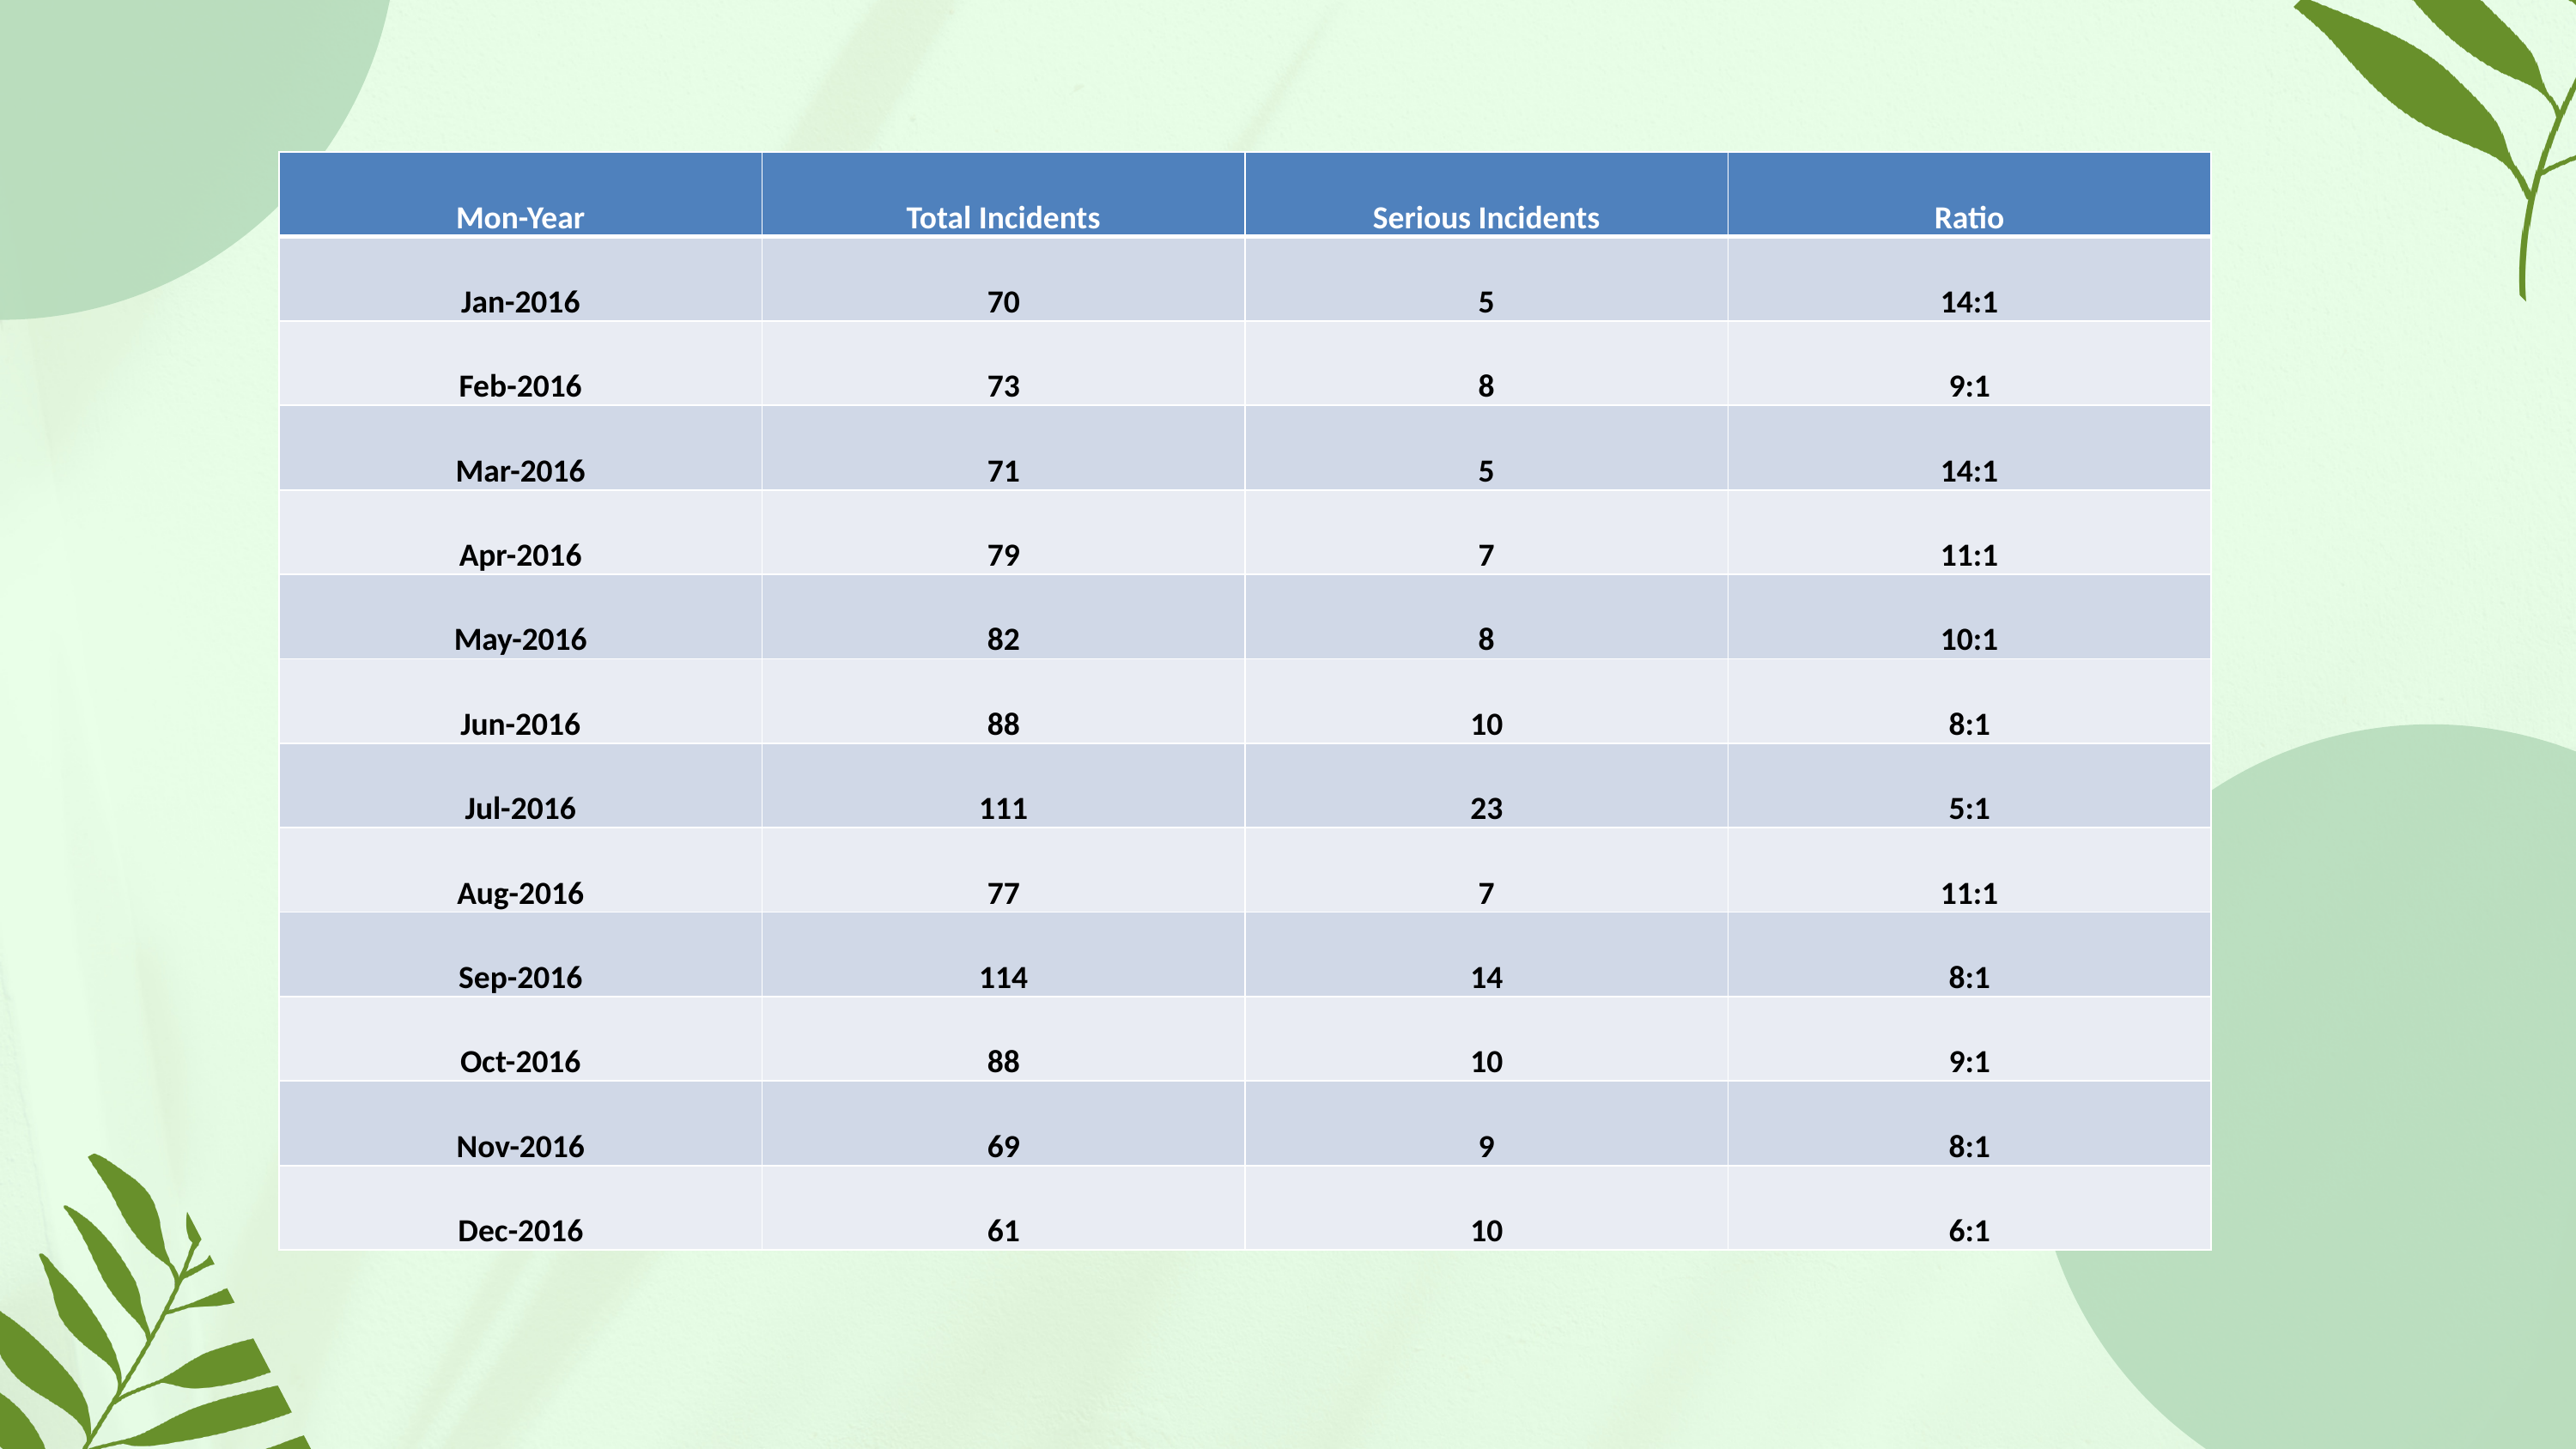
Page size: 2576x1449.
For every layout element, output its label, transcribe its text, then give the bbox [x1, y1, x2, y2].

table_cell 69 [762, 1082, 1244, 1165]
table_cell 114 [762, 912, 1244, 996]
table_cell 82 [762, 575, 1244, 658]
table_cell 14:1 [1728, 406, 2210, 489]
table_cell 9 [1246, 1082, 1728, 1165]
table_cell 10 [1246, 659, 1728, 743]
table_cell 8 [1246, 575, 1728, 658]
table_cell 10 [1246, 1167, 1728, 1249]
text_box [0, 327, 2029, 1449]
table_cell May-2016 [280, 575, 762, 658]
table_cell 23 [1246, 744, 1728, 827]
table_cell 11:1 [1728, 828, 2029, 912]
table_cell 61 [762, 1167, 1244, 1249]
table_cell 10 [1246, 997, 1728, 1080]
table_cell Feb-2016 [280, 322, 762, 404]
table_cell Apr-2016 [280, 491, 762, 573]
table_cell 11:1 [1728, 491, 2210, 573]
table_cell 71 [762, 406, 1244, 489]
table_cell Nov-2016 [280, 1082, 762, 1165]
table_cell 5 [1246, 239, 1728, 320]
table_cell 88 [762, 997, 1244, 1080]
table_cell 8 [1246, 322, 1728, 404]
table_cell 7 [1246, 491, 1728, 573]
table_cell 73 [762, 322, 1244, 404]
table_cell Jun-2016 [280, 659, 762, 743]
text_box [0, 1127, 312, 1449]
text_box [0, 0, 398, 320]
table_header Serious Incidents [1246, 153, 1728, 234]
table_cell 88 [762, 659, 1244, 743]
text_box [2033, 724, 2576, 1449]
table_cell 8:1 [1728, 912, 2029, 996]
table_header Mon-Year [402, 153, 762, 234]
table_cell 14:1 [1728, 239, 2210, 320]
table_cell 8:1 [1728, 1082, 2029, 1165]
table_cell Oct-2016 [280, 997, 762, 1080]
table_cell 77 [762, 828, 1244, 912]
table_cell Mar-2016 [280, 406, 762, 489]
table_cell 10:1 [1728, 575, 2210, 658]
text_box [402, 0, 2576, 723]
table_cell 111 [762, 744, 1244, 827]
table_cell Dec-2016 [280, 1167, 762, 1249]
table_cell Jan-2016 [401, 239, 762, 320]
table_header Total Incidents [762, 153, 1244, 234]
table_header Ratio [1728, 153, 2210, 234]
table_cell 6:1 [1728, 1167, 2029, 1249]
table_cell 70 [762, 239, 1244, 320]
table_cell 9:1 [1728, 322, 2210, 404]
table_cell 9:1 [1728, 997, 2029, 1080]
table_cell 7 [1246, 828, 1728, 912]
table_cell 8:1 [1728, 659, 2210, 743]
table_cell 14 [1246, 912, 1728, 996]
table_cell Sep-2016 [280, 912, 762, 996]
table_cell 5 [1246, 406, 1728, 489]
table_cell Jul-2016 [280, 744, 762, 827]
table_cell 79 [762, 491, 1244, 573]
text_box [2262, 0, 2576, 352]
table_cell 5:1 [1728, 744, 2029, 827]
table_cell Aug-2016 [280, 828, 762, 912]
